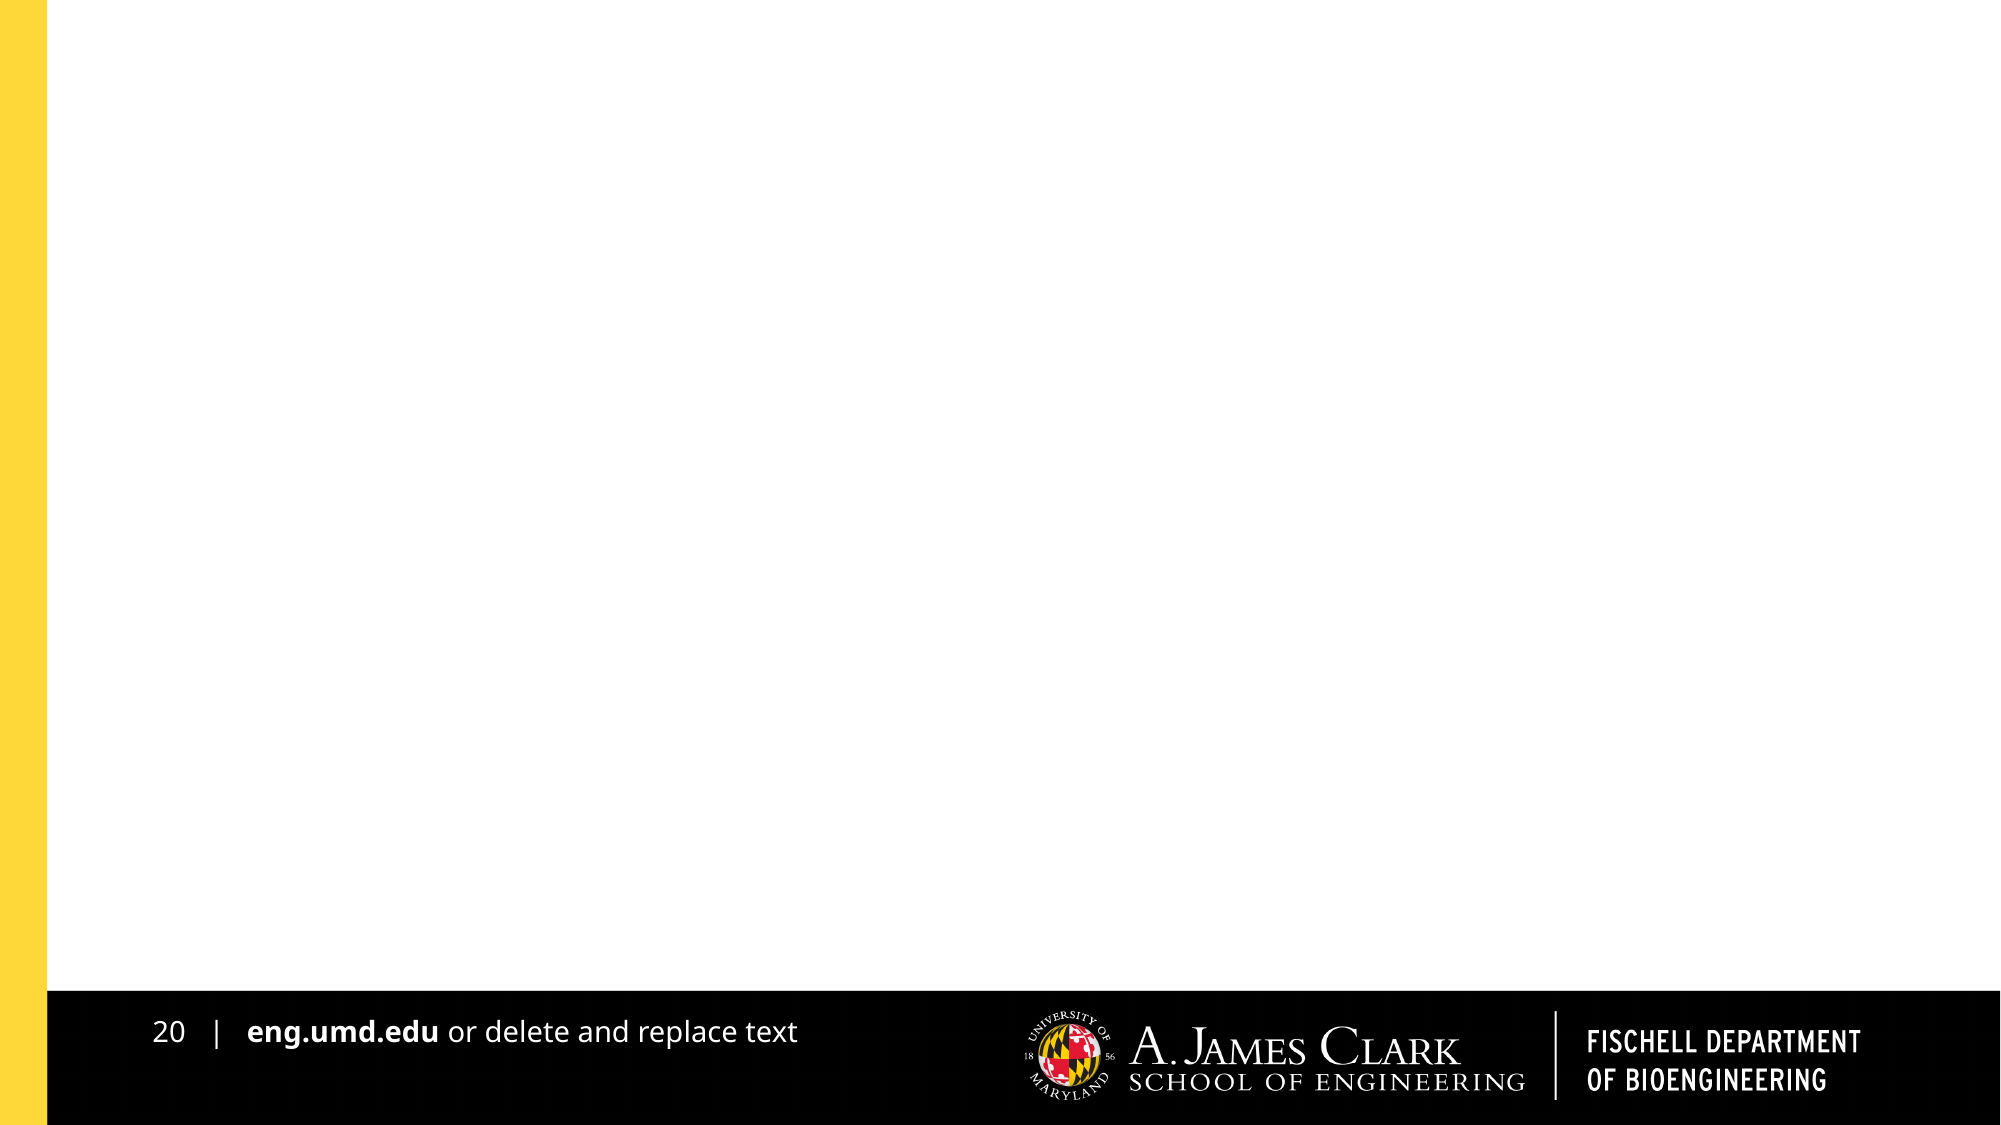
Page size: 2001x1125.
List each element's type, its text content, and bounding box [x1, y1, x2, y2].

picture [0, 0, 2001, 1125]
footer 20 | eng.umd.edu or delete and replace text [137, 1002, 985, 1063]
